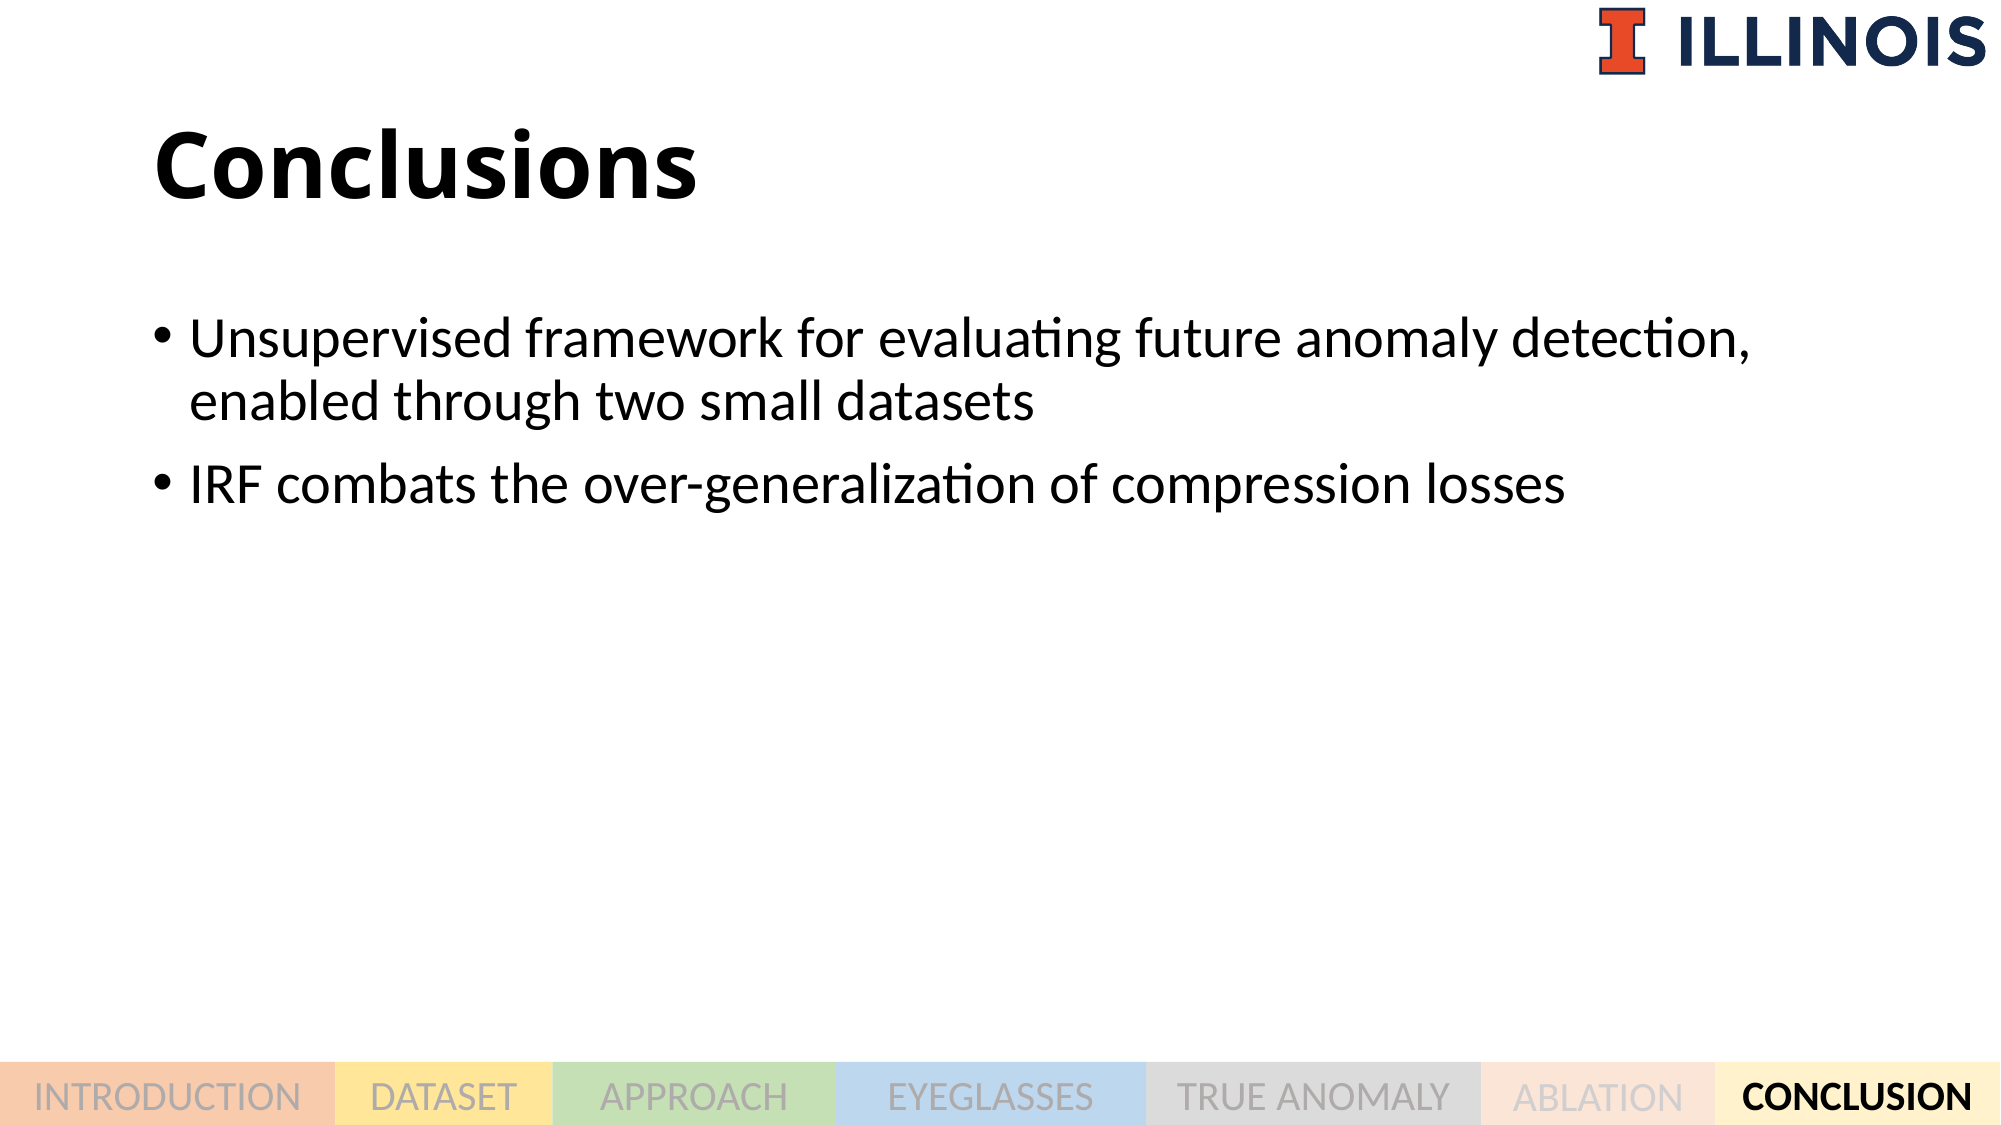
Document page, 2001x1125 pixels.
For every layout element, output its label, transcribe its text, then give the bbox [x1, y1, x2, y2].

text_box APPROACH [552, 1061, 835, 1125]
text_box DATASET [335, 1061, 552, 1125]
text_box CONCLUSION [1715, 1061, 2000, 1125]
title Conclusions [137, 59, 1863, 278]
text_box ABLATION [1481, 1062, 1715, 1125]
text_box EYEGLASSES [835, 1061, 1145, 1125]
text_box INTRODUCTION [0, 1061, 335, 1125]
text_box TRUE ANOMALY [1145, 1061, 1482, 1125]
picture [1599, 7, 1986, 75]
list Unsupervised framework for evaluating future anomaly detection, enabled through two small datasets IRF combats the over-generalization of compression losses [137, 299, 1863, 1014]
